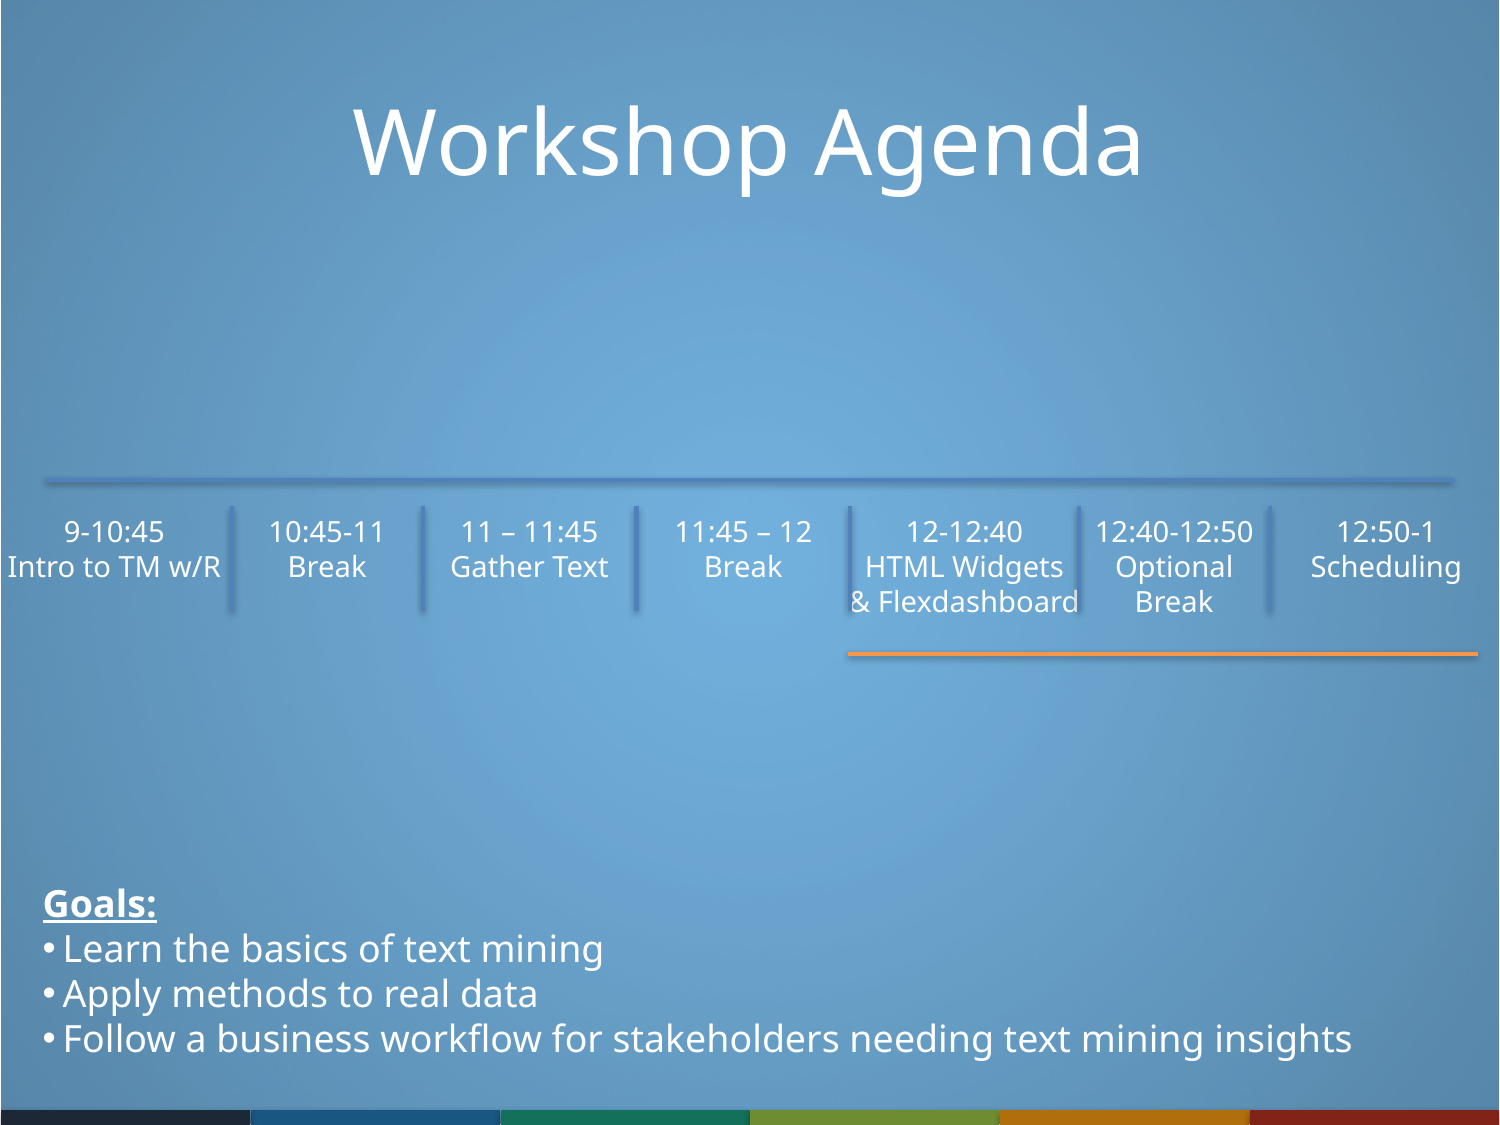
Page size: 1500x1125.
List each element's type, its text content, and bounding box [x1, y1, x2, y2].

title Workshop Agenda [75, 45, 1425, 233]
picture [1, 0, 1499, 1124]
text_box Goals: Learn the basics of text mining Apply methods to real data Follow a business workflow for stakeholders needing text mining insights [27, 872, 1369, 1068]
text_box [0, 479, 1478, 654]
